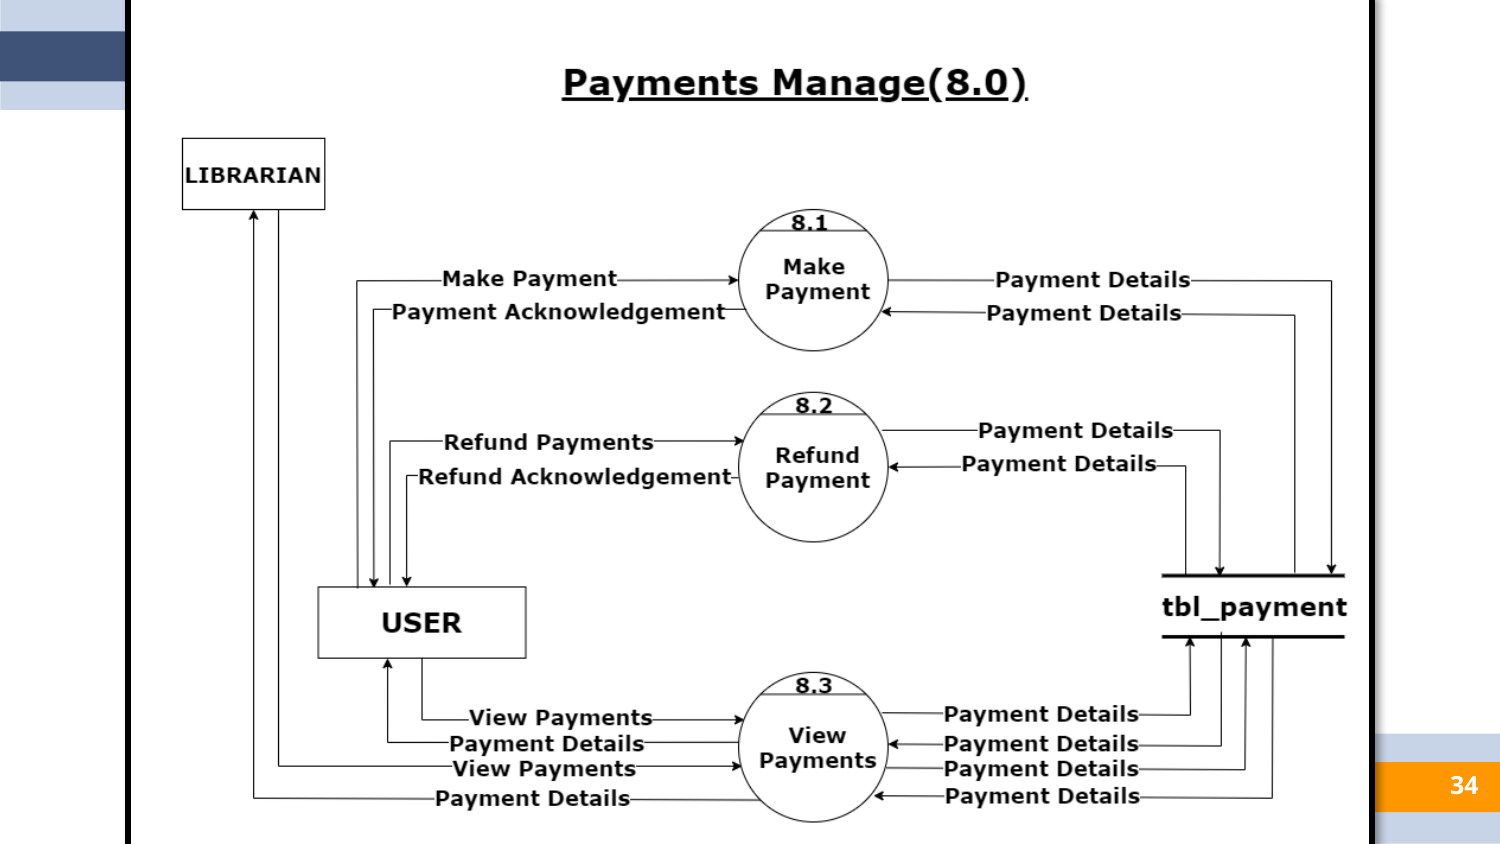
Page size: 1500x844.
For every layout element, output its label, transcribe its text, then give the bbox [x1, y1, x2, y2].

slide_number 34 [1386, 760, 1494, 813]
picture [131, 0, 1369, 844]
